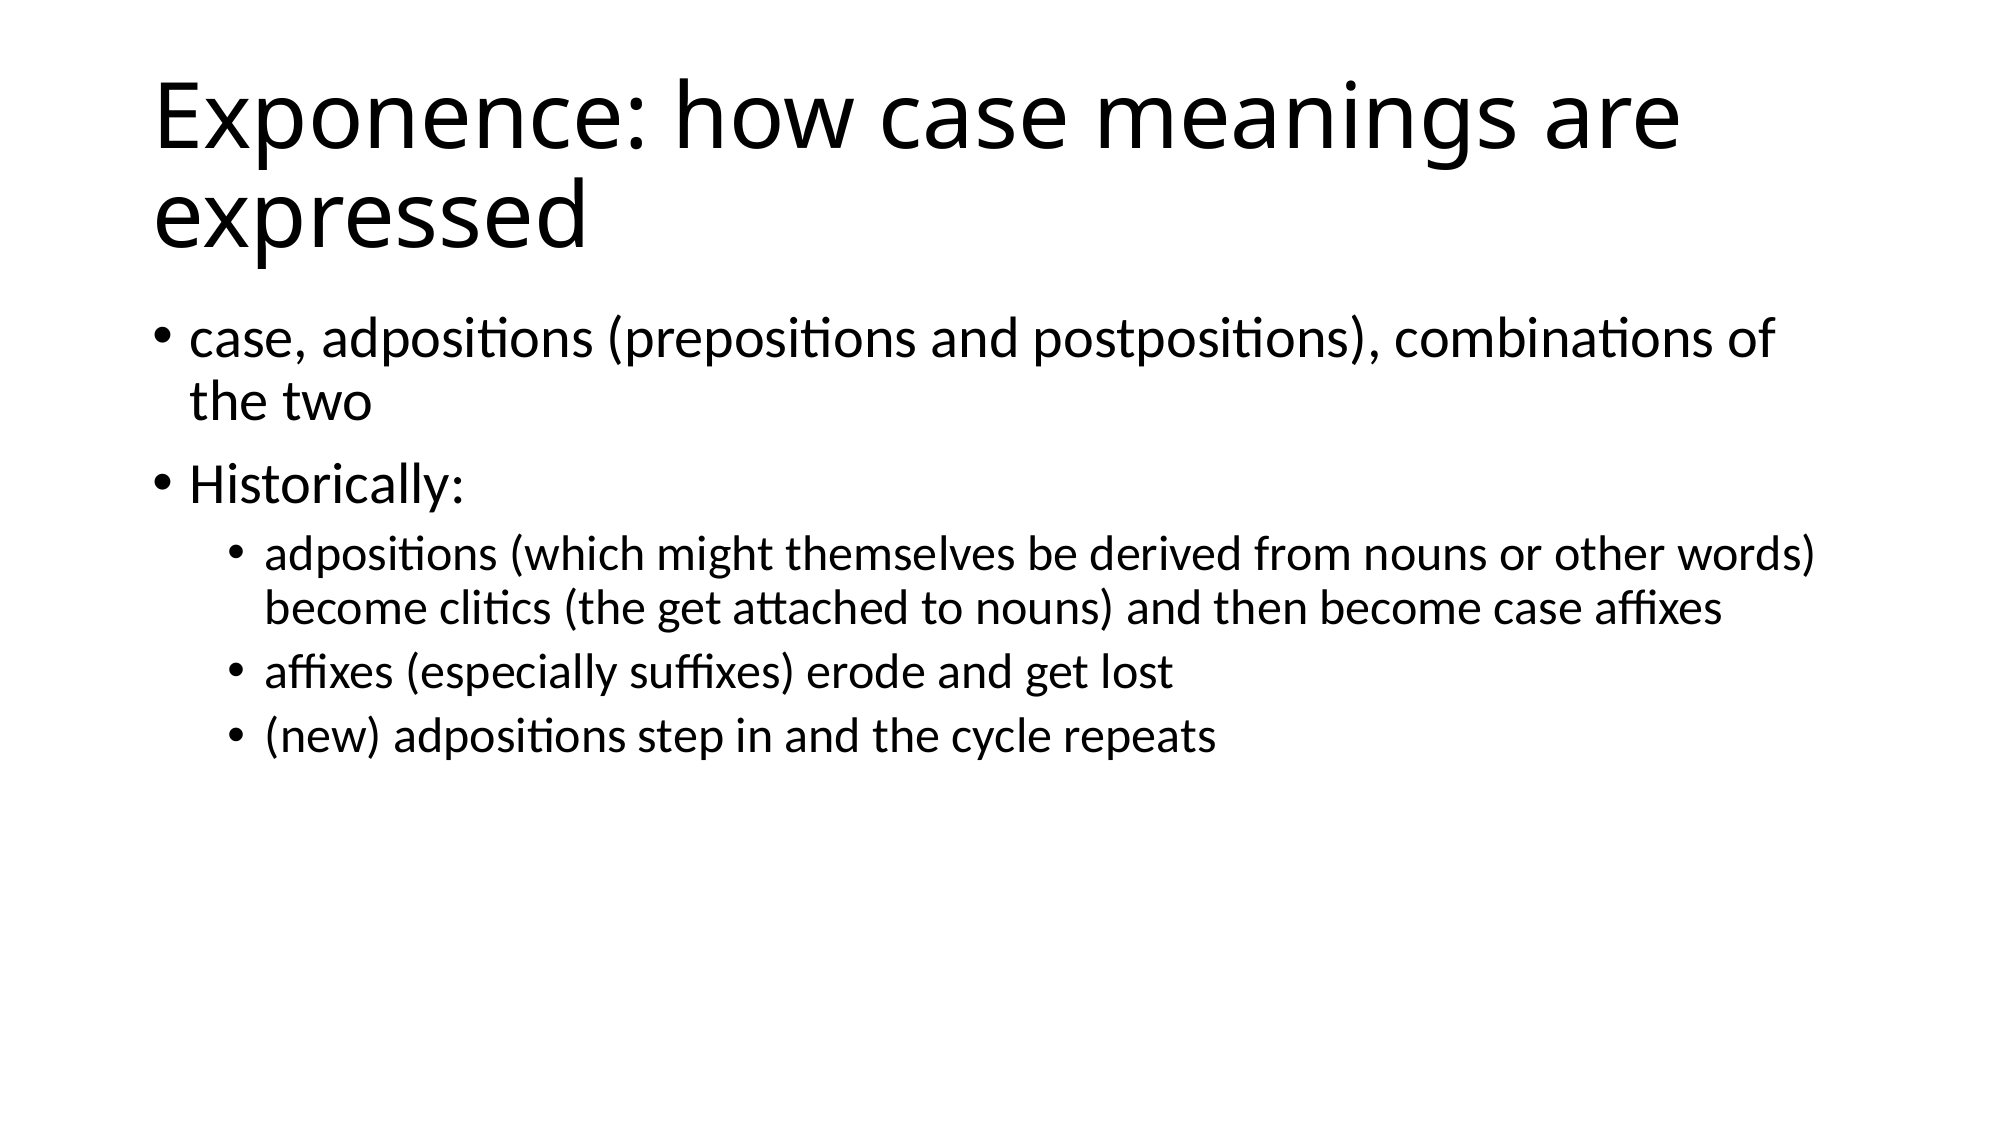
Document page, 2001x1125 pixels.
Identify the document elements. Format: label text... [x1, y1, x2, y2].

title Exponence: how case meanings are expressed [137, 59, 1863, 278]
list case, adpositions (prepositions and postpositions), combinations of the two Historically: adpositions (which might themselves be derived from nouns or other words) become clitics (the get attached to nouns) and then become case affixes affixes (especially suffixes) erode and get lost (new) adpositions step in and the cycle repeats [137, 299, 1863, 1014]
